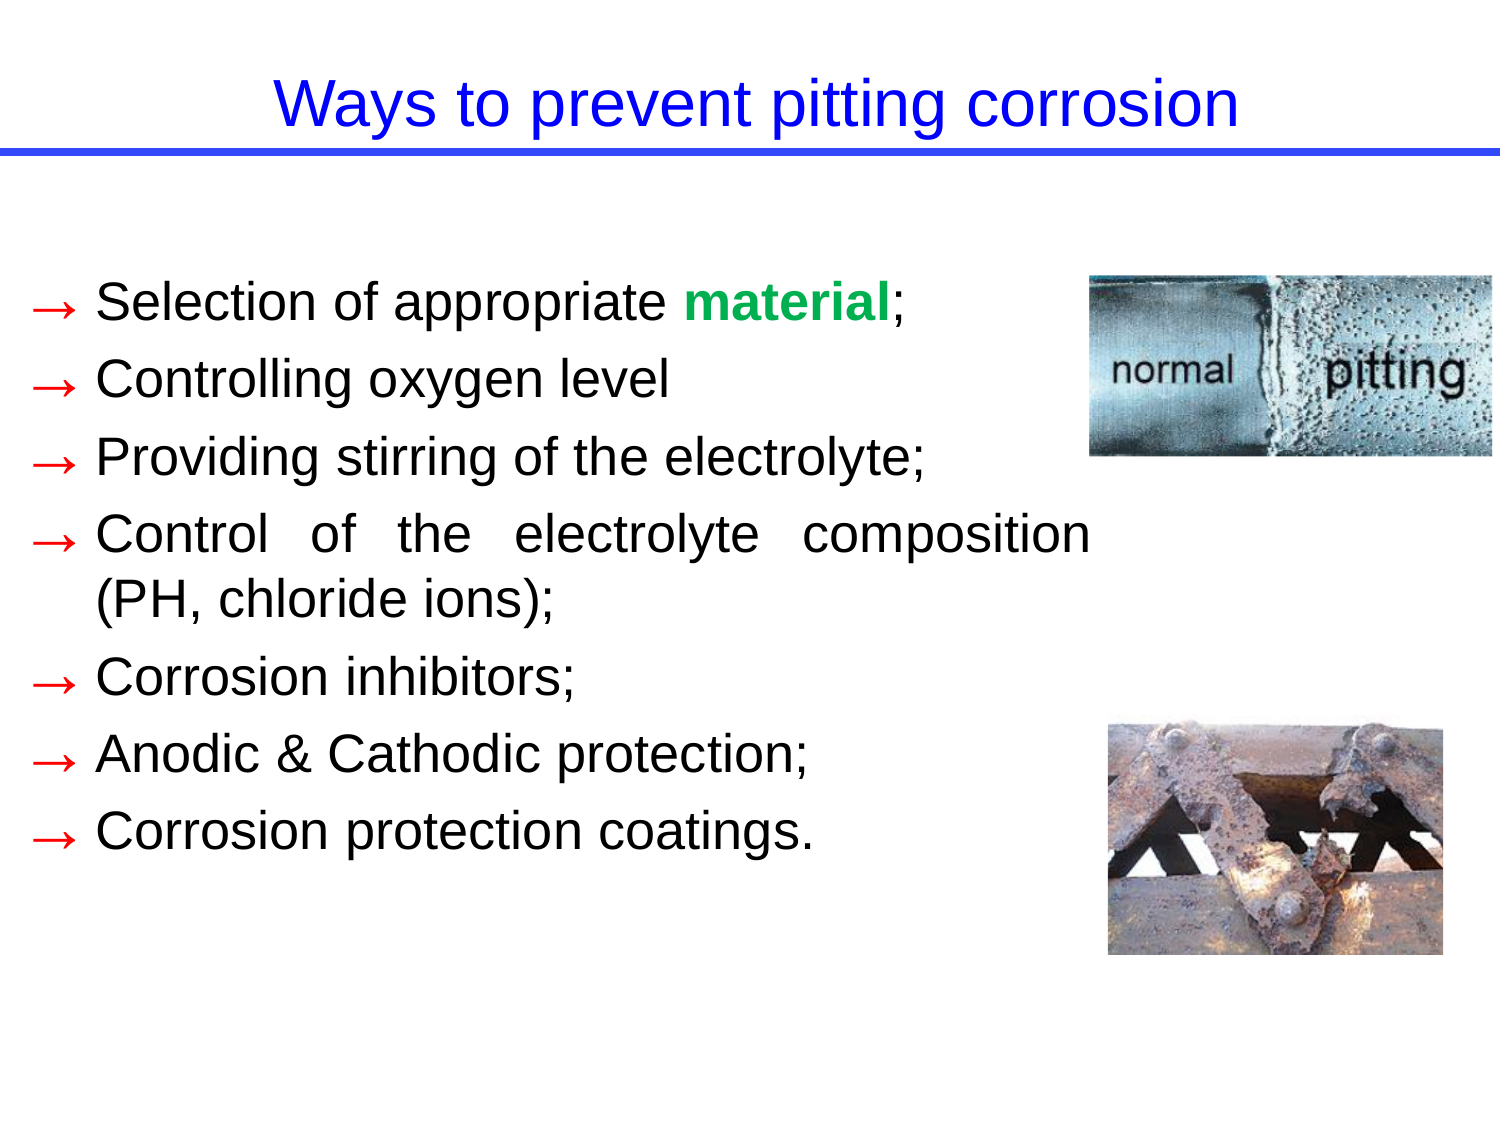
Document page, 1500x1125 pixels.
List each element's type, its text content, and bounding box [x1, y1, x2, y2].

text_box Ways to prevent pitting corrosion [240, 52, 1403, 147]
picture [1082, 273, 1496, 464]
text_box Selection of appropriate material; Controlling oxygen level Providing stirring of the electrolyte; Control of the electrolyte composition (PH, chloride ions); Corrosion inhibitors; Anodic & Cathodic protection; Corrosion protection coatings. [4, 258, 1108, 869]
picture [1107, 713, 1444, 955]
